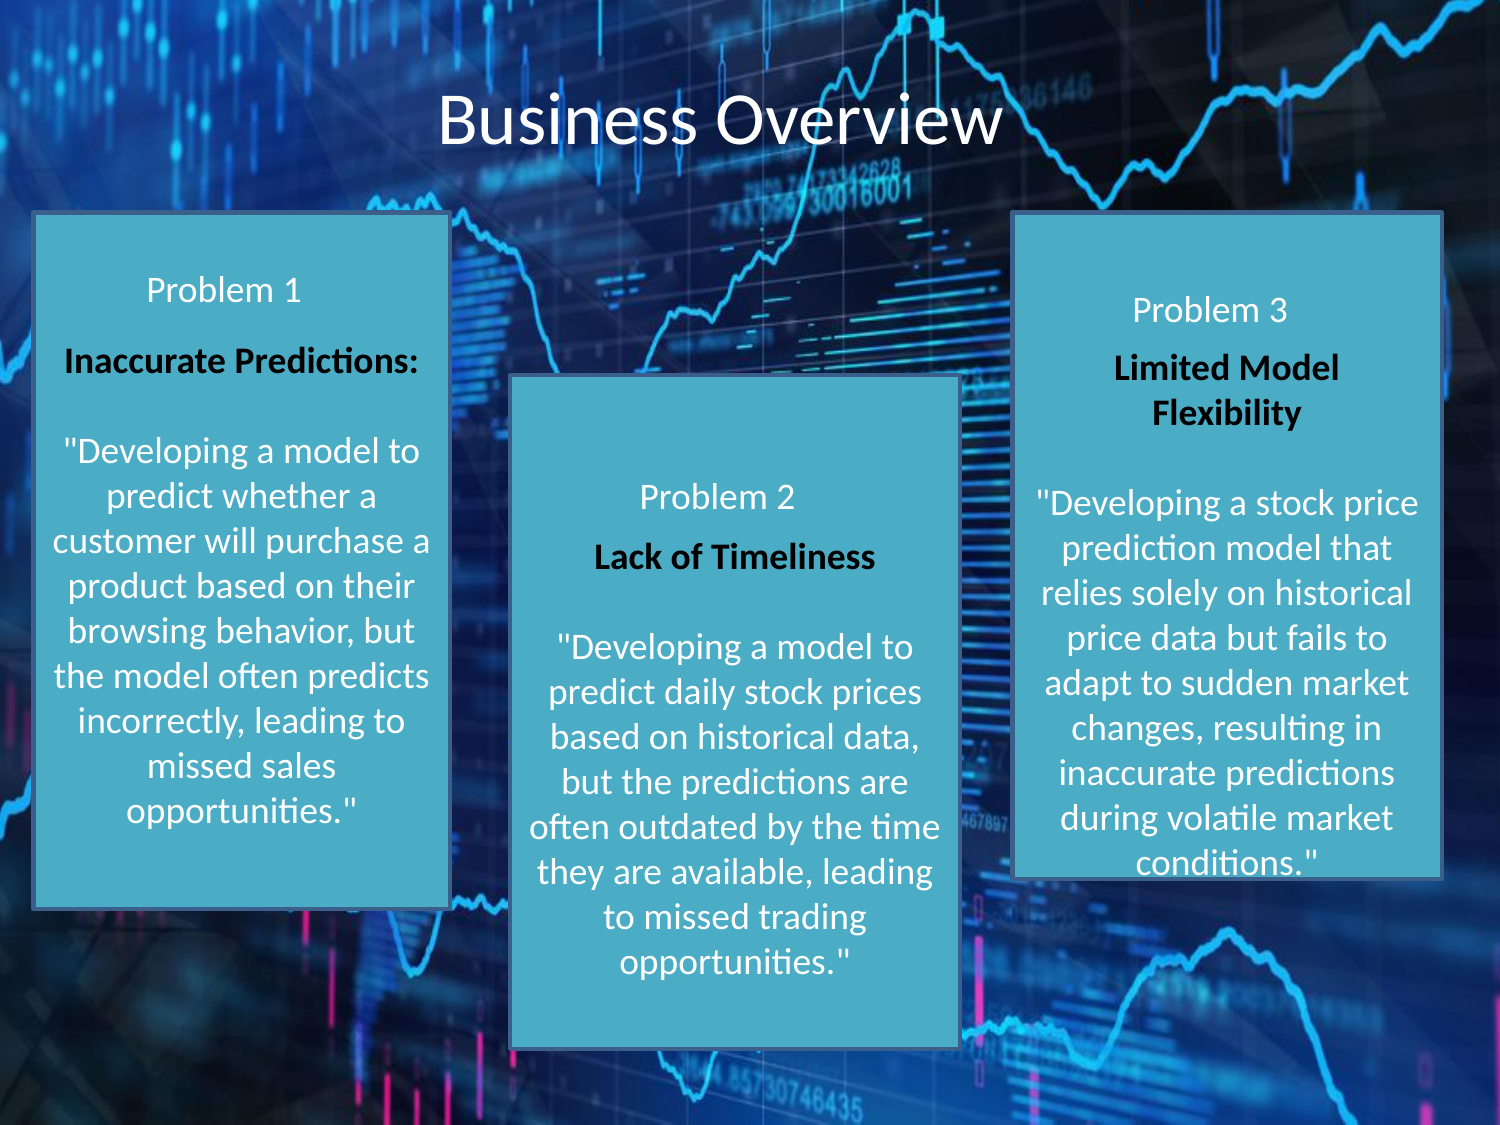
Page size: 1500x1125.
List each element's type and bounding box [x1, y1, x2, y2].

list [0, 0, 1500, 1125]
